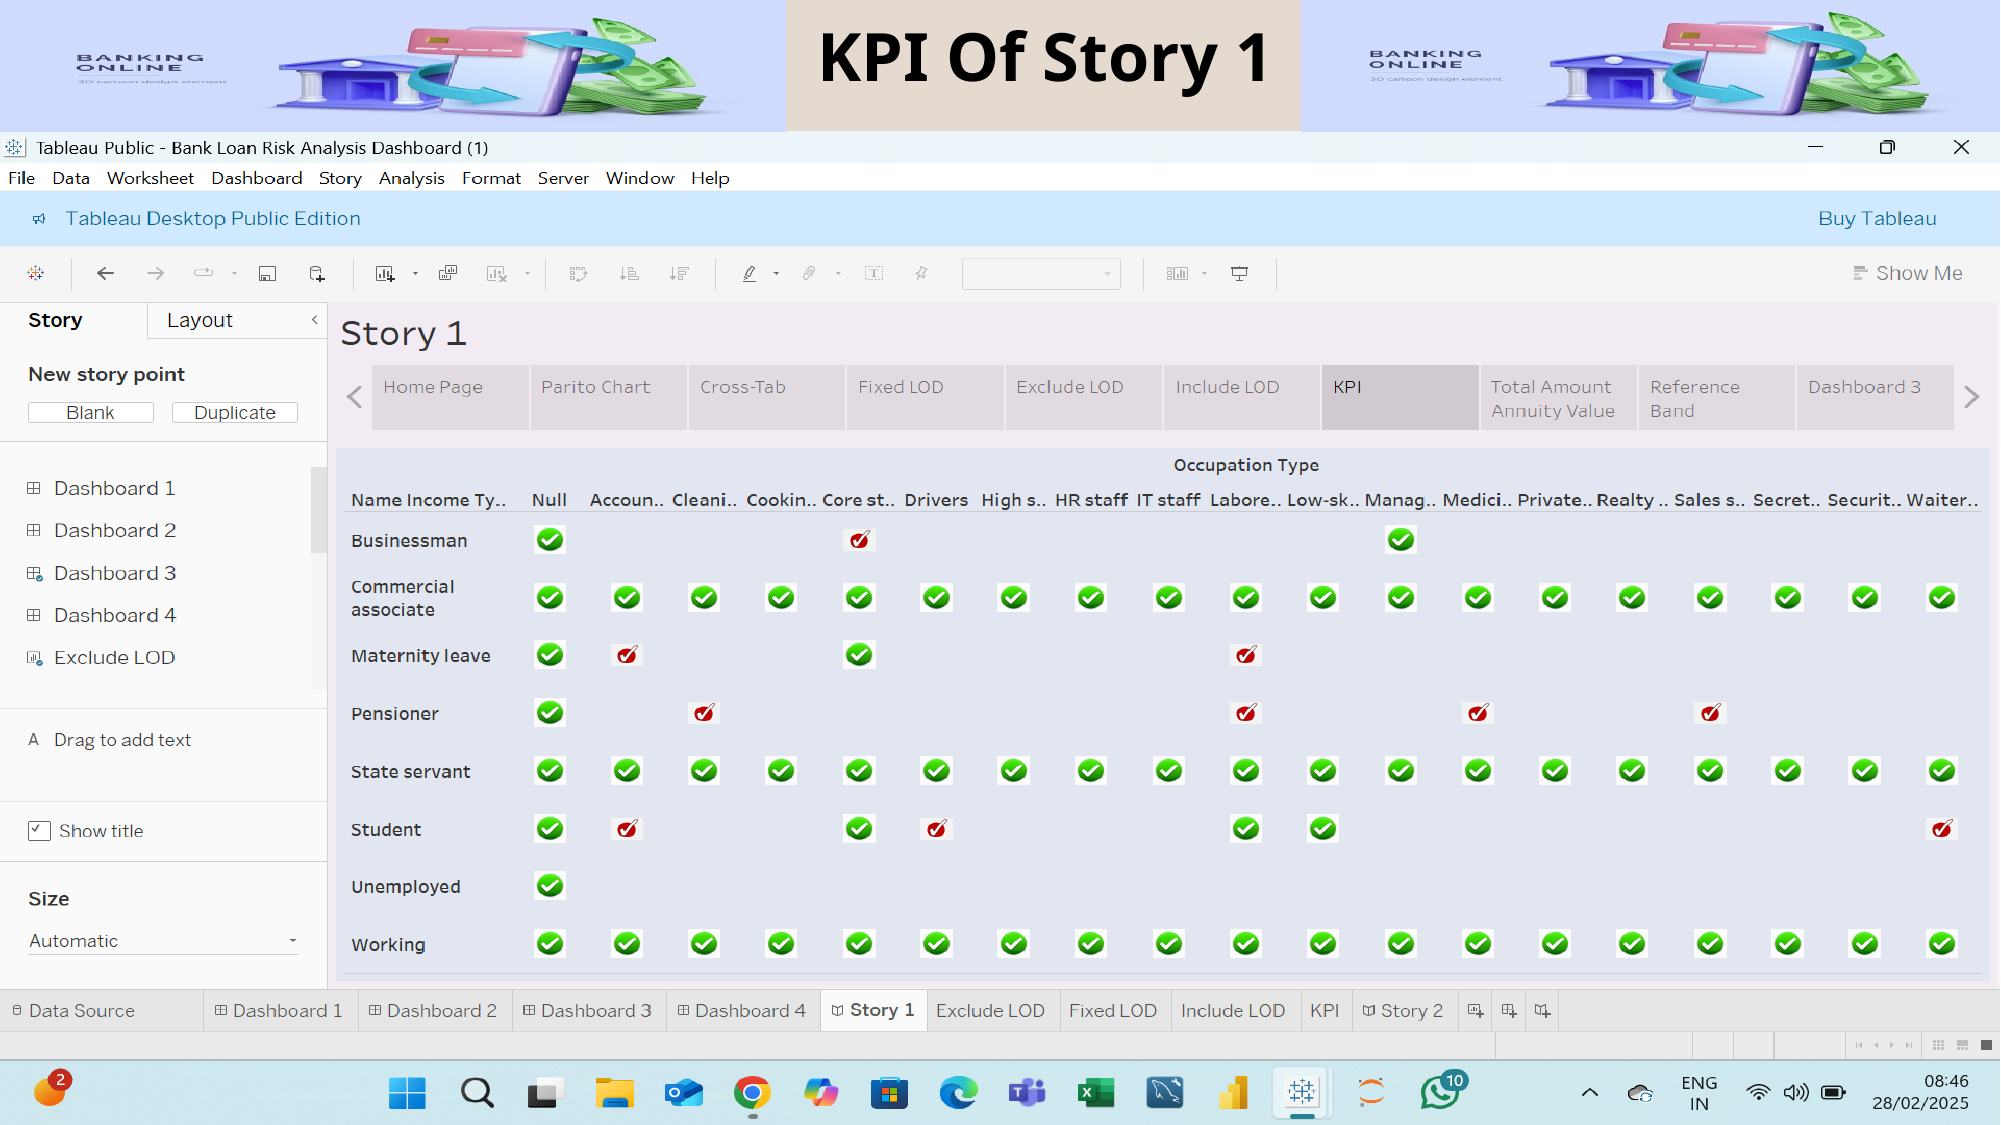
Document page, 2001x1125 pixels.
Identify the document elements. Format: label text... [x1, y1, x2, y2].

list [0, 131, 2000, 1125]
title KPI Of Story 1 [786, 12, 1301, 104]
picture [1301, 0, 2000, 132]
picture [0, 0, 786, 132]
